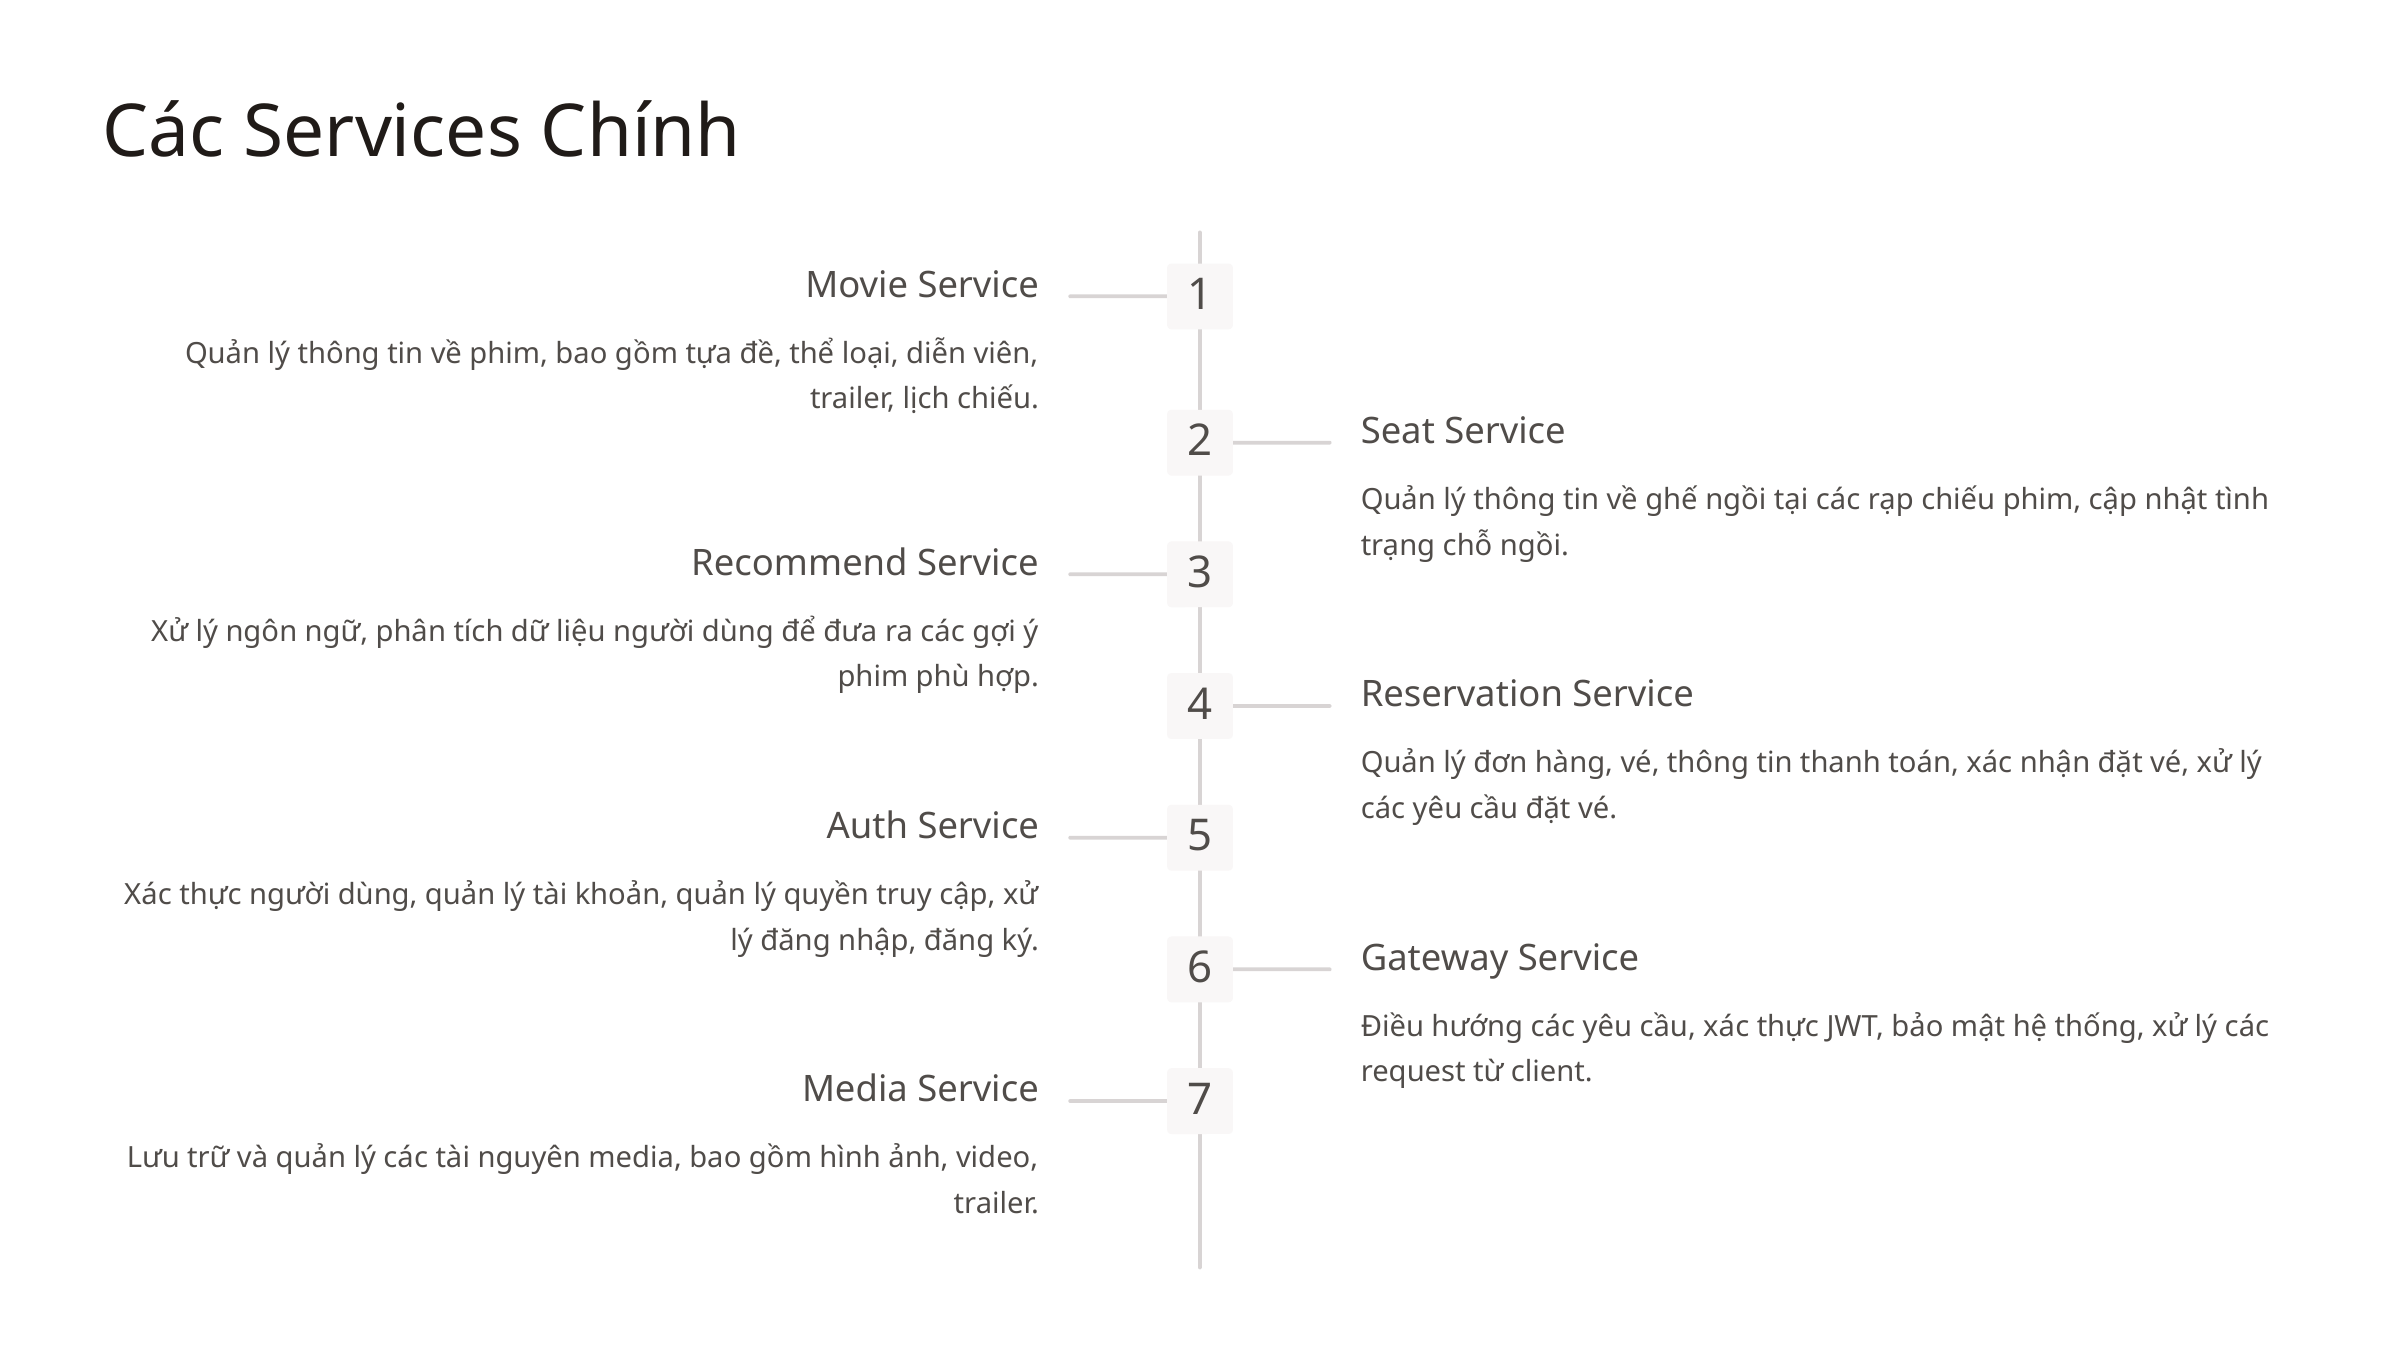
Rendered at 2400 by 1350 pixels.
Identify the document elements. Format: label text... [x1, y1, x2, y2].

text_box [1167, 409, 1233, 476]
text_box Quản lý thông tin về phim, bao gồm tựa đề, thể loại, diễn viên, trailer, lịch chiếu. [102, 323, 1040, 417]
text_box [1198, 608, 1202, 673]
text_box [1167, 804, 1233, 871]
text_box [1198, 330, 1202, 409]
text_box [1167, 263, 1233, 330]
text_box 4 [1185, 684, 1215, 728]
text_box [1198, 476, 1202, 541]
text_box [1233, 967, 1332, 972]
text_box Xác thực người dùng, quản lý tài khoản, quản lý quyền truy cập, xử lý đăng nhập, đăng ký. [102, 864, 1040, 958]
text_box [1167, 541, 1233, 608]
text_box Các Services Chính [102, 80, 834, 172]
text_box [1068, 1099, 1167, 1103]
text_box 7 [1186, 1079, 1213, 1123]
text_box [1233, 704, 1332, 708]
text_box [1198, 1003, 1202, 1068]
text_box 5 [1185, 815, 1215, 860]
text_box [1198, 871, 1202, 936]
text_box [1167, 1068, 1233, 1135]
text_box [1198, 1135, 1202, 1270]
text_box Quản lý đơn hàng, vé, thông tin thanh toán, xác nhận đặt vé, xử lý các yêu cầu đặt vé. [1360, 732, 2298, 827]
text_box [1068, 835, 1167, 840]
text_box Quản lý thông tin về ghế ngồi tại các rạp chiếu phim, cập nhật tình trạng chỗ ngồi. [1360, 469, 2298, 563]
text_box 3 [1186, 552, 1214, 597]
text_box Recommend Service [673, 537, 1040, 584]
text_box Media Service [673, 1064, 1040, 1111]
text_box [1167, 673, 1233, 739]
text_box [1167, 936, 1233, 1003]
text_box Seat Service [1360, 406, 1727, 452]
text_box Auth Service [673, 801, 1040, 847]
text_box Movie Service [673, 259, 1040, 306]
text_box [1198, 739, 1202, 804]
text_box Lưu trữ và quản lý các tài nguyên media, bao gồm hình ảnh, video, trailer. [102, 1127, 1040, 1222]
text_box Điều hướng các yêu cầu, xác thực JWT, bảo mật hệ thống, xử lý các request từ client. [1360, 996, 2298, 1090]
text_box [1198, 230, 1202, 263]
text_box 2 [1185, 420, 1215, 465]
text_box Gateway Service [1360, 932, 1727, 979]
text_box [1068, 294, 1167, 299]
text_box 1 [1190, 274, 1210, 319]
text_box 6 [1185, 947, 1215, 992]
text_box [1233, 440, 1332, 445]
text_box Xử lý ngôn ngữ, phân tích dữ liệu người dùng để đưa ra các gợi ý phim phù hợp. [102, 601, 1040, 695]
text_box Reservation Service [1360, 669, 1727, 716]
text_box [1068, 572, 1167, 577]
